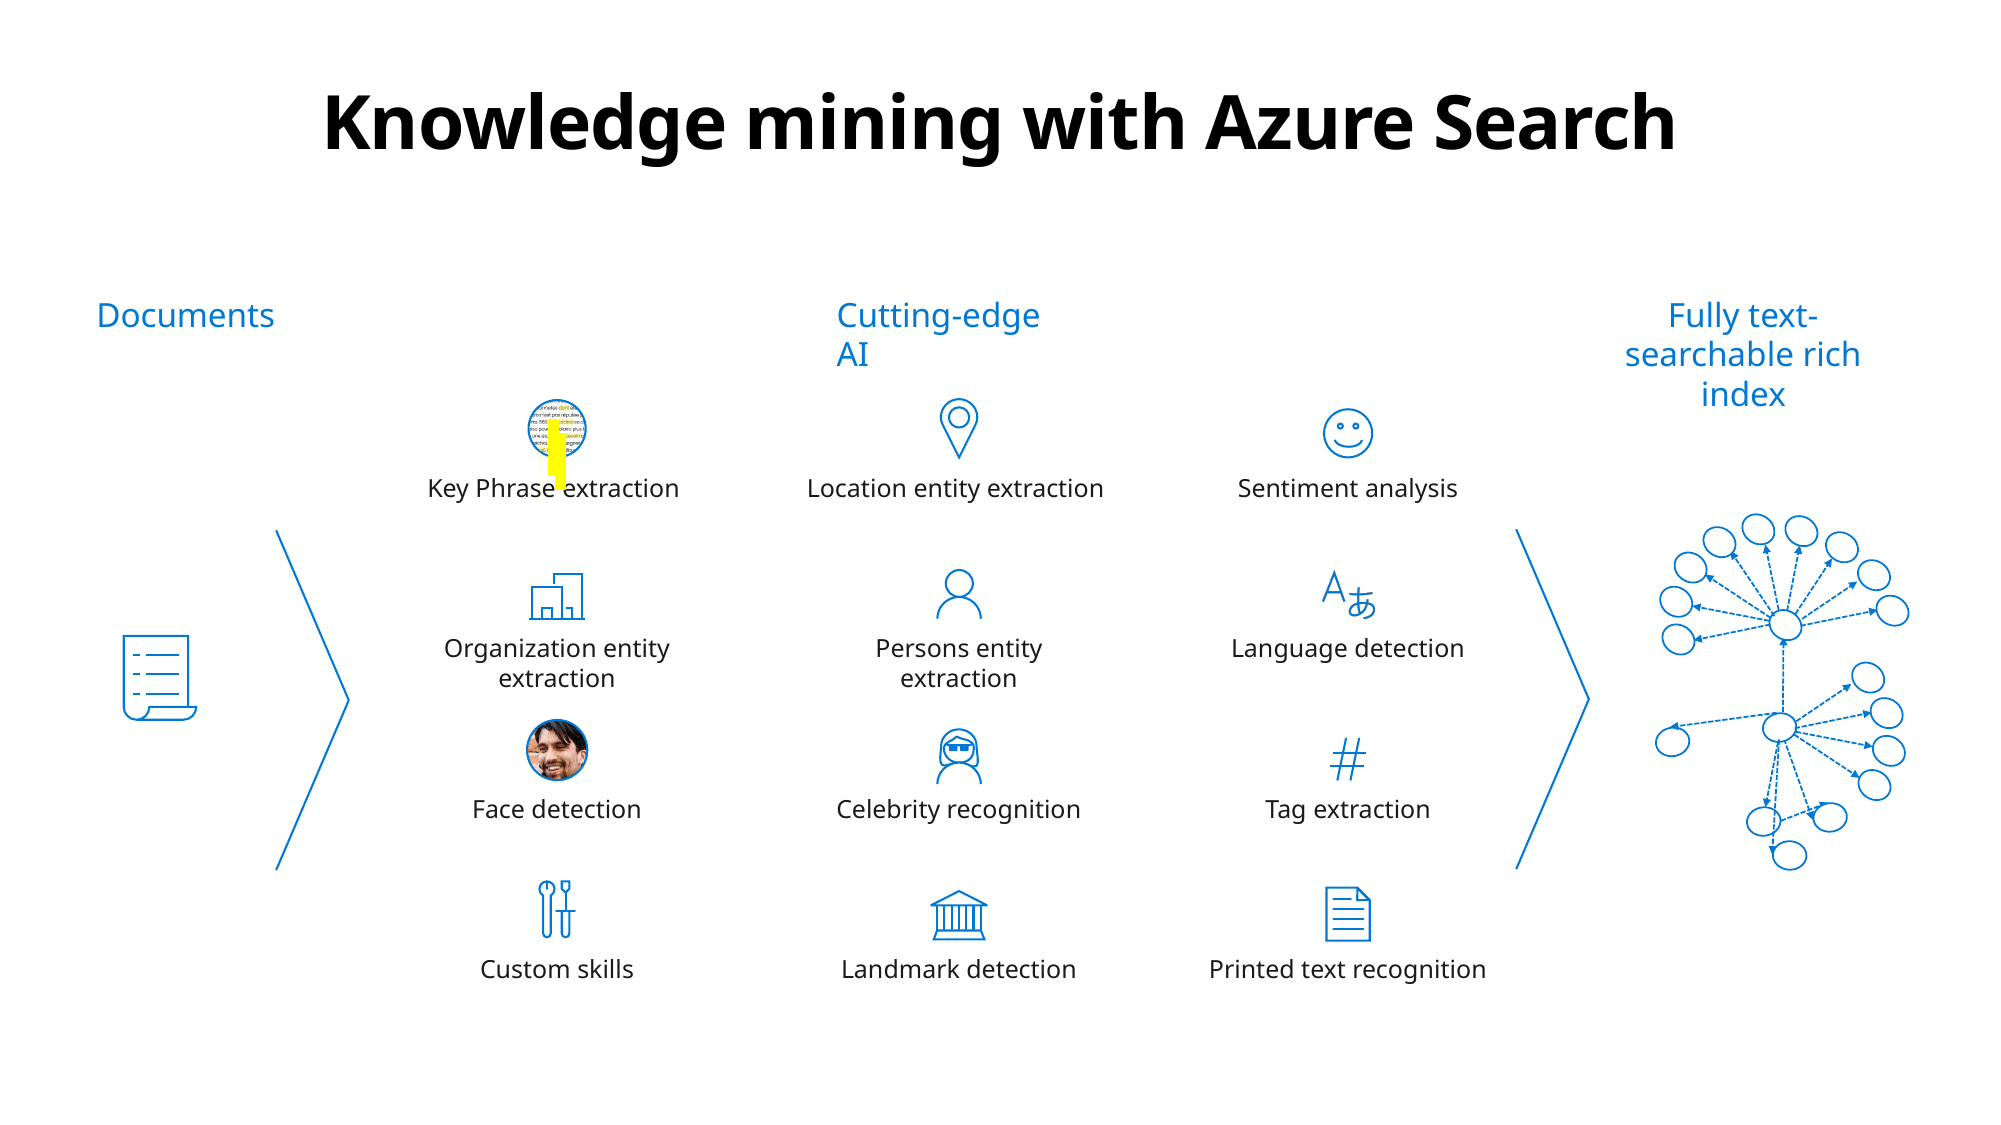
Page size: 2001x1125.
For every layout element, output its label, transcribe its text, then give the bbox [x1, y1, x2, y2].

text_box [528, 399, 586, 458]
text_box Custom skills [465, 946, 650, 992]
picture [526, 719, 588, 781]
text_box Celebrity recognition [821, 785, 1097, 831]
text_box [937, 729, 982, 785]
text_box [1323, 408, 1373, 459]
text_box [1637, 517, 1921, 858]
title Knowledge mining with Azure Search [96, 75, 1904, 166]
text_box Cutting-edge AI [821, 286, 1097, 381]
text_box Persons entity extraction [803, 625, 1115, 700]
text_box [275, 530, 350, 871]
text_box Sentiment analysis [1222, 464, 1474, 510]
text_box Organization entity extraction [375, 625, 739, 700]
text_box Face detection [457, 785, 658, 831]
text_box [528, 573, 586, 619]
text_box [937, 570, 981, 619]
text_box Key Phrase extraction [412, 464, 702, 510]
text_box [556, 881, 575, 938]
text_box Landmark detection [826, 946, 1093, 992]
text_box [930, 891, 988, 940]
text_box Location entity extraction [791, 464, 1127, 510]
text_box [123, 635, 197, 720]
text_box [539, 881, 555, 938]
text_box Documents [96, 286, 305, 342]
text_box [940, 399, 978, 458]
text_box Printed text recognition [1193, 946, 1503, 992]
text_box Fully text-searchable rich index [1568, 286, 1919, 421]
picture [1321, 569, 1375, 619]
text_box [1515, 529, 1590, 870]
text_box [1326, 887, 1370, 941]
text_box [1329, 737, 1367, 781]
text_box Tag extraction [1250, 785, 1447, 831]
text_box Language detection [1216, 625, 1481, 671]
